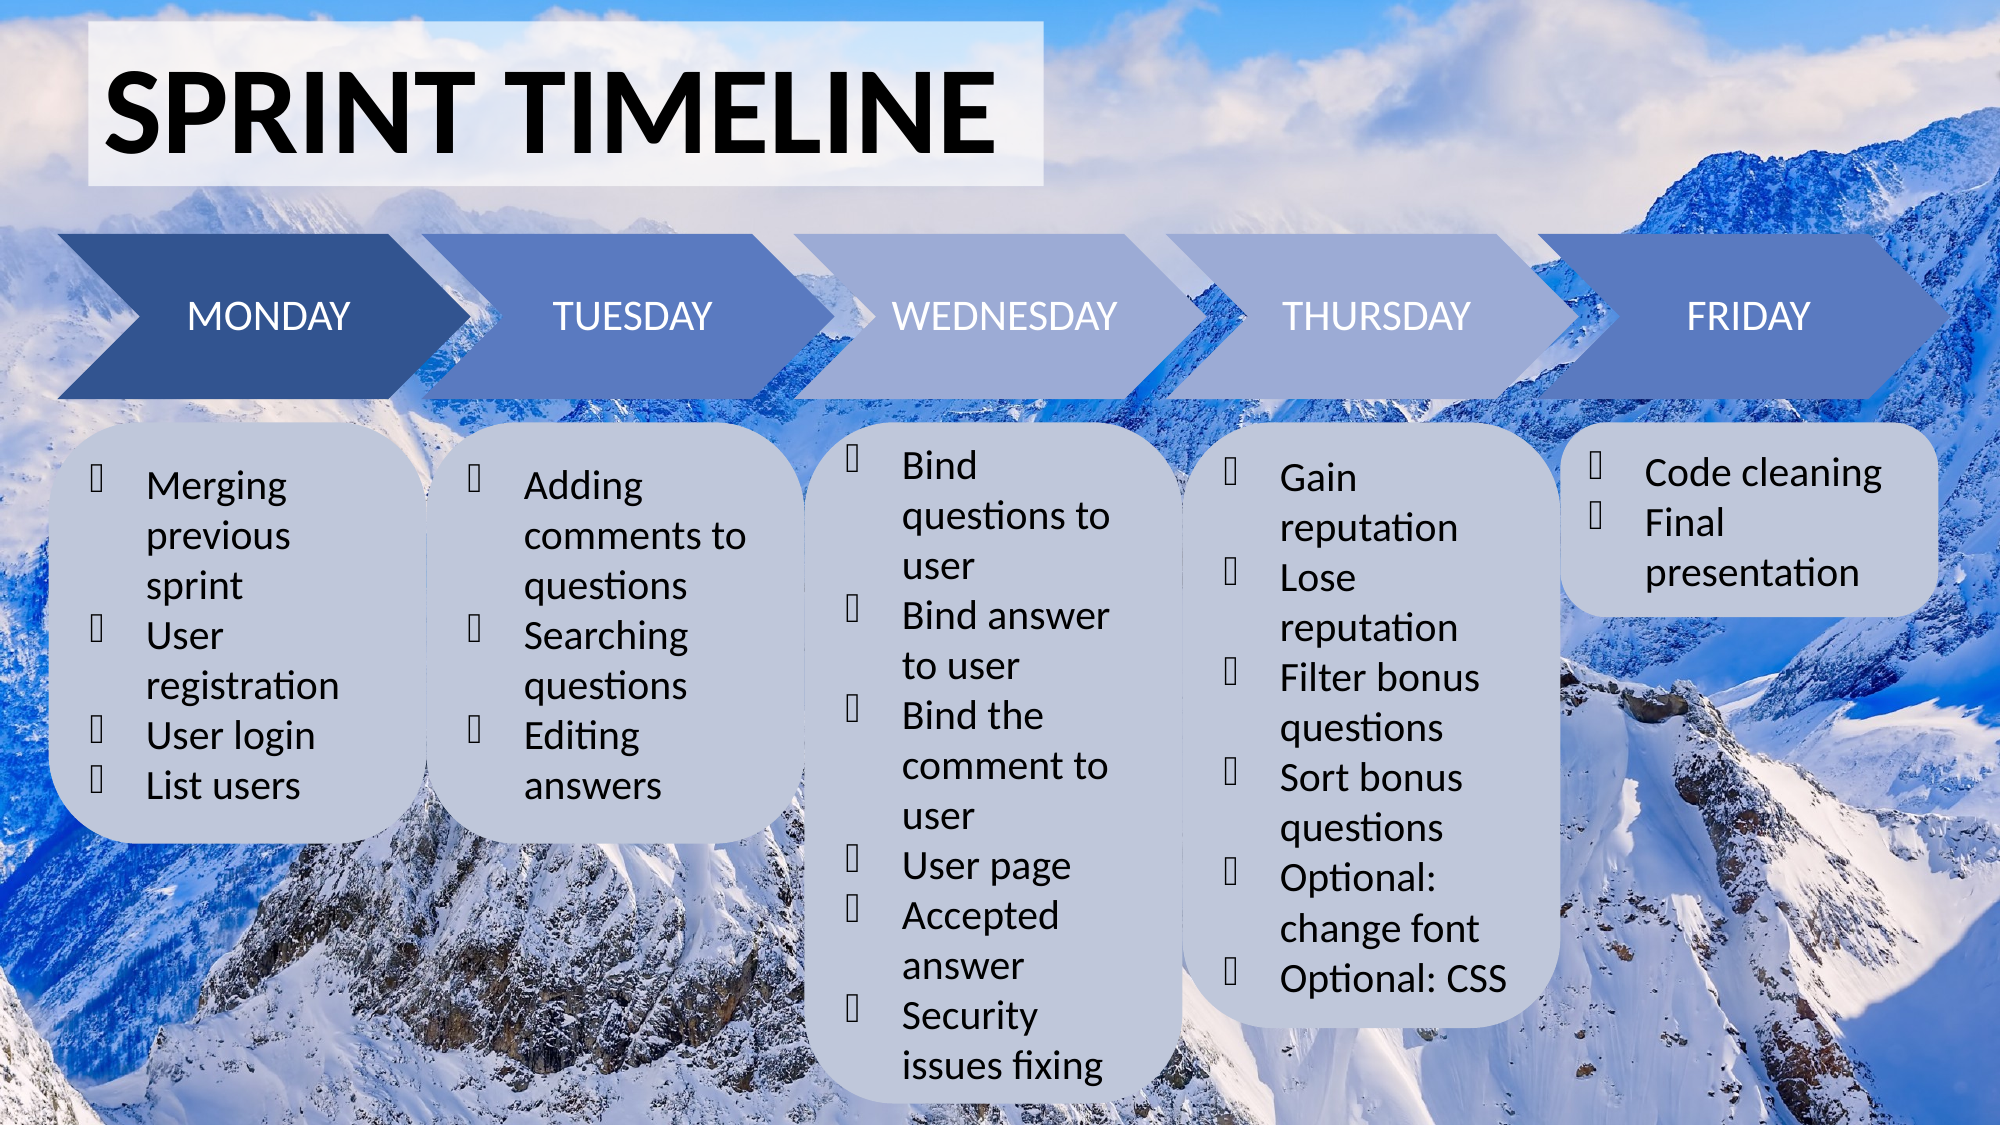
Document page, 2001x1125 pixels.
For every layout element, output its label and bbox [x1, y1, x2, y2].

text_box [48, 0, 1952, 664]
picture [0, 0, 2000, 1125]
